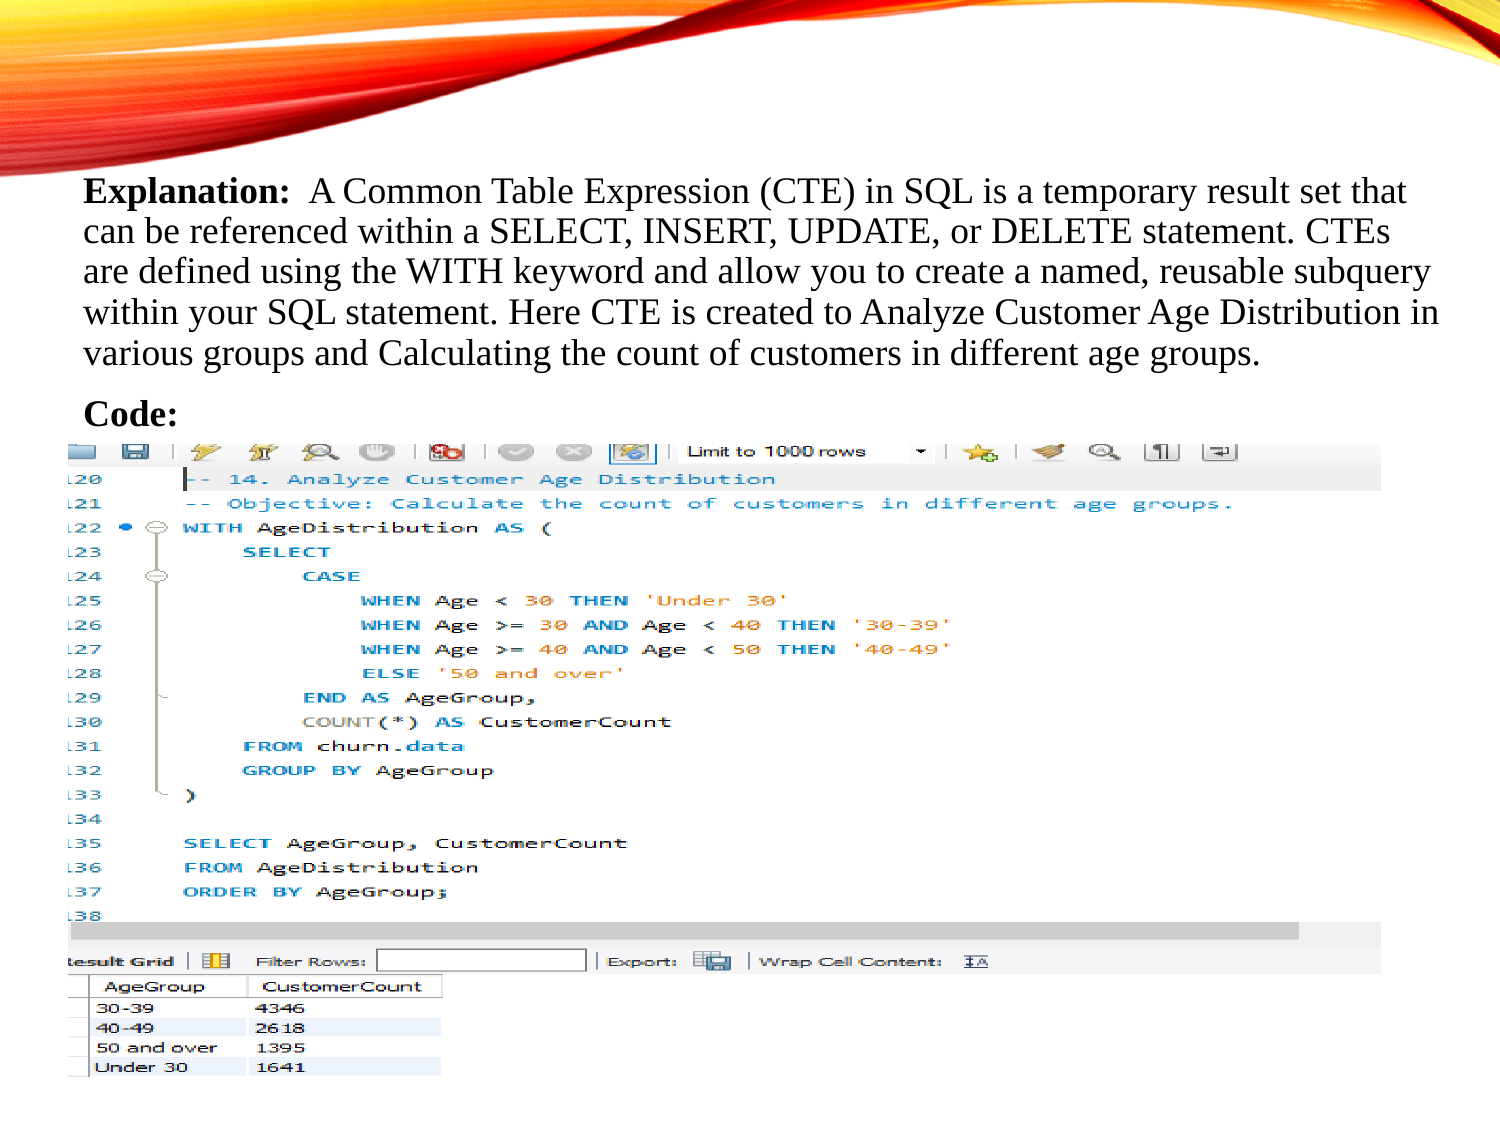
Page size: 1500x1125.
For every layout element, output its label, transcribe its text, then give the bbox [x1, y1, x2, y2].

text_box Explanation: A Common Table Expression (CTE) in SQL is a temporary result set that can be referenced within a SELECT, INSERT, UPDATE, or DELETE statement. CTEs are defined using the WITH keyword and allow you to create a named, reusable subquery within your SQL statement. Here CTE is created to Analyze Customer Age Distribution in various groups and Calculating the count of customers in different age groups. Code: [68, 163, 1459, 492]
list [67, 444, 1381, 1107]
picture [0, 0, 1500, 178]
